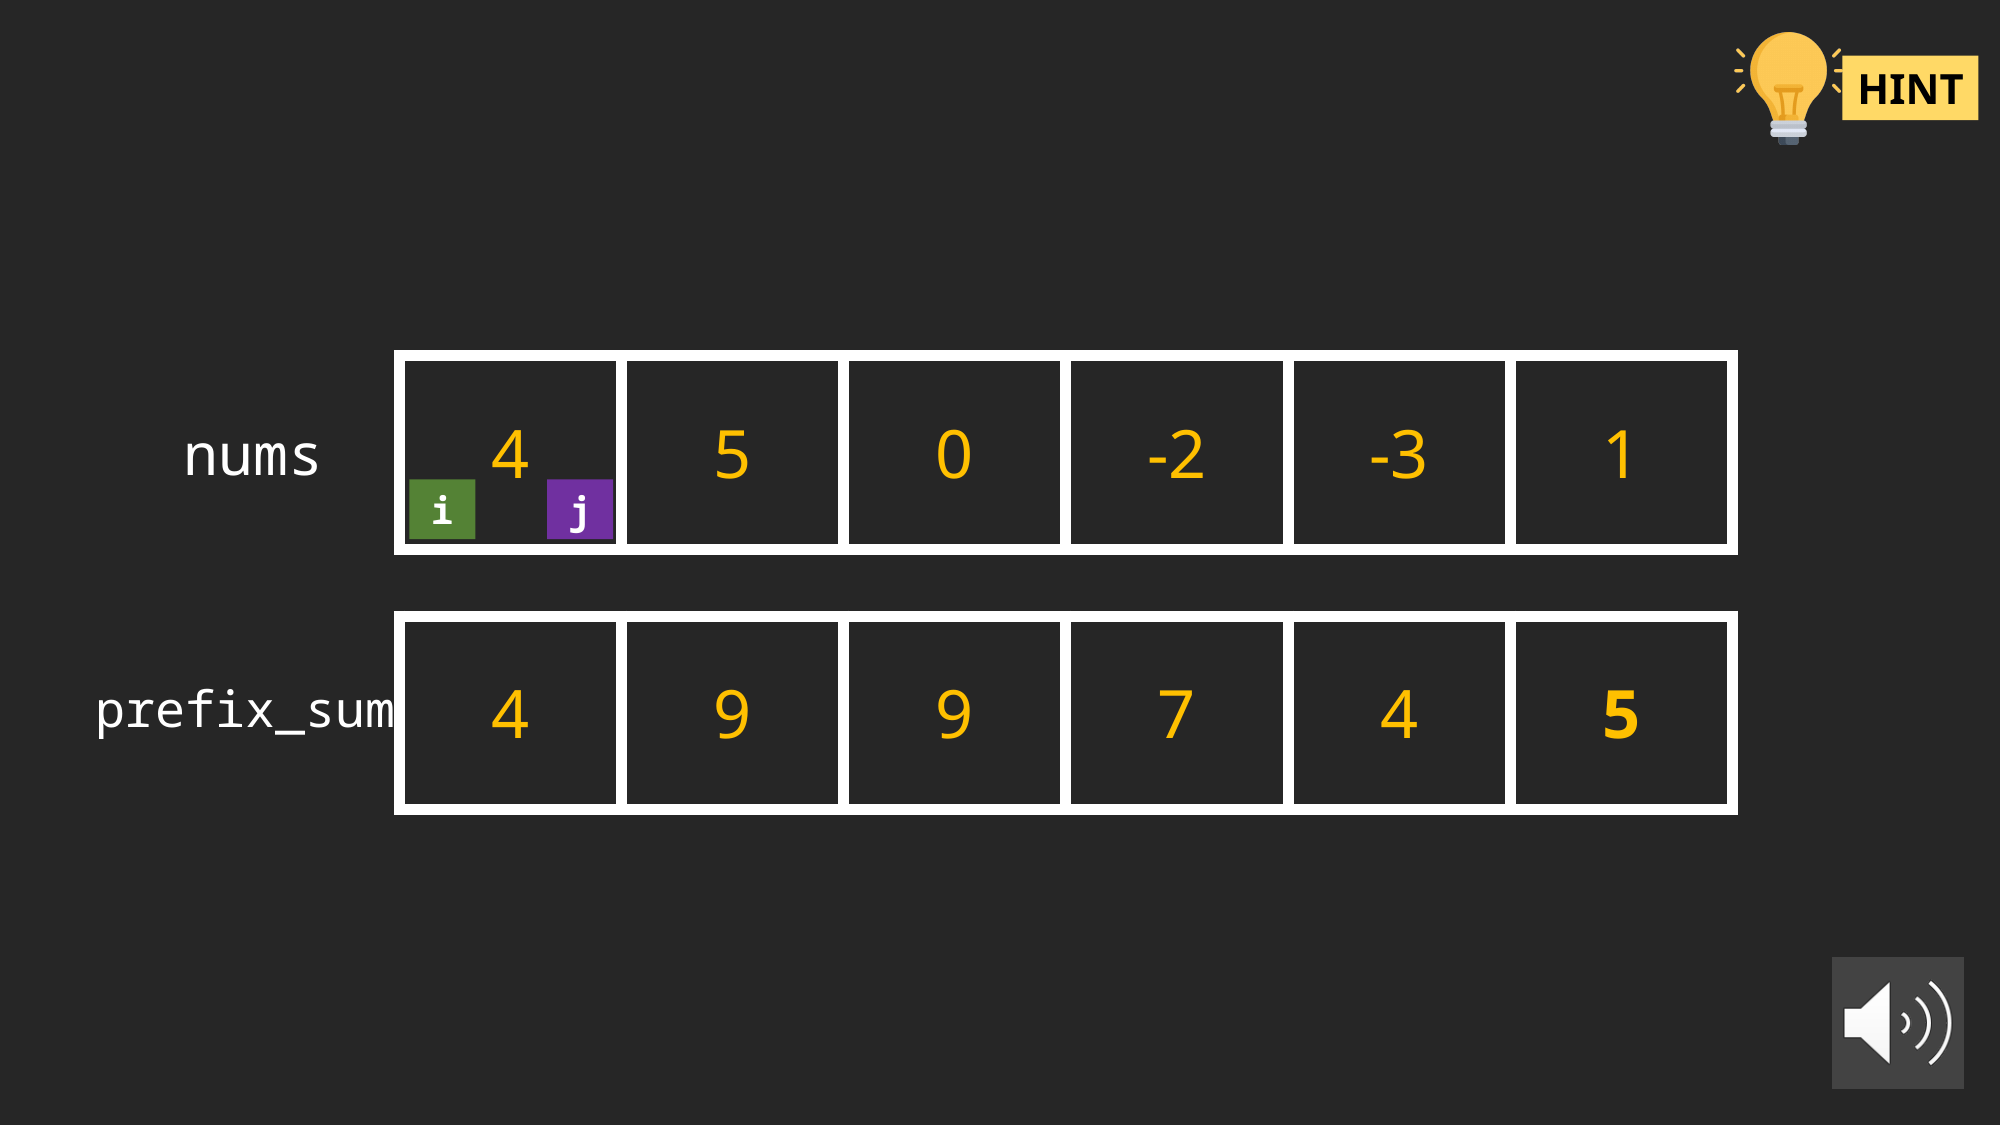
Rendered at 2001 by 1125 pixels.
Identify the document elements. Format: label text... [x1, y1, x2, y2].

text_box HINT [1845, 55, 1979, 121]
table_header -2 [1071, 361, 1283, 544]
text_box j [547, 479, 614, 540]
table_header 5 [1516, 622, 1727, 804]
table_header 4 [405, 361, 616, 544]
table_header 9 [627, 622, 838, 804]
text_box nums [168, 409, 339, 495]
table_header 9 [849, 622, 1060, 804]
picture [1831, 956, 1965, 1090]
text_box prefix_sum [80, 669, 394, 745]
table_header -3 [1294, 361, 1505, 544]
table_header 4 [405, 622, 616, 804]
text_box i [409, 479, 476, 540]
table_header 4 [1294, 622, 1505, 804]
table_header 1 [1516, 361, 1727, 544]
picture [1732, 32, 1845, 145]
table_header 0 [849, 361, 1060, 544]
table_header 7 [1071, 622, 1283, 804]
table_header 5 [627, 361, 838, 544]
